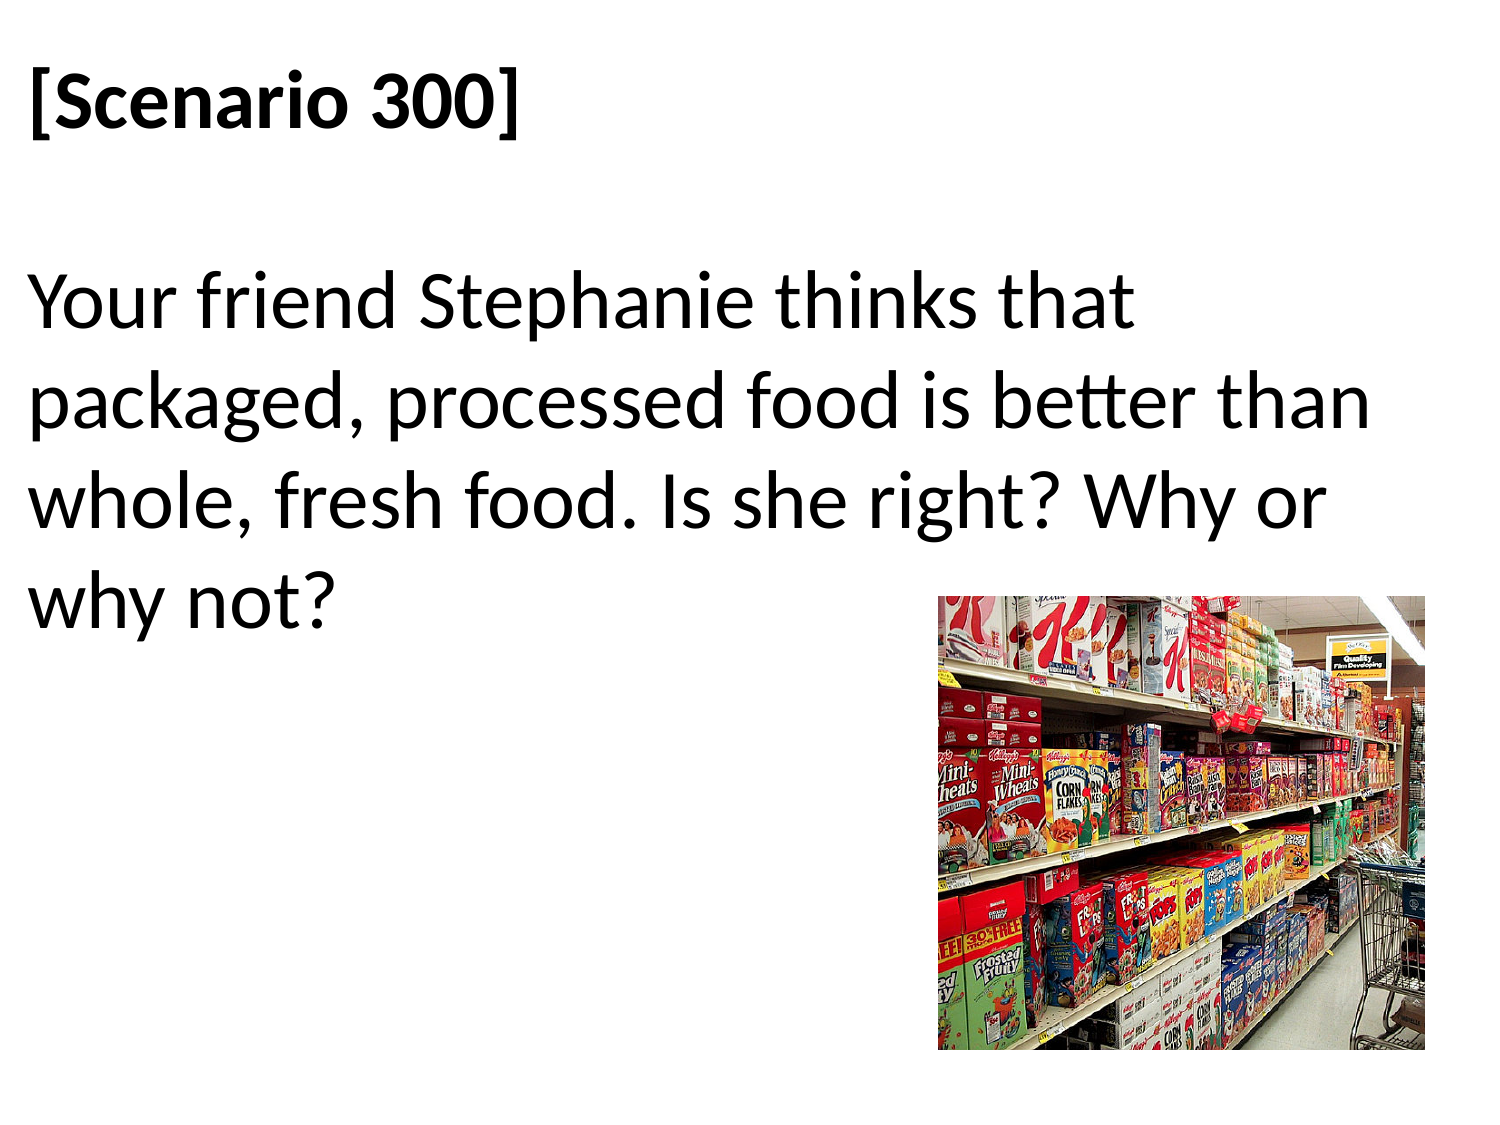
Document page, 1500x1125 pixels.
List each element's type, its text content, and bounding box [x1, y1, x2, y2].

picture [938, 596, 1426, 1051]
text_box [Scenario 300] Your friend Stephanie thinks that packaged, processed food is better than whole, fresh food. Is she right? Why or why not? [12, 37, 1450, 653]
